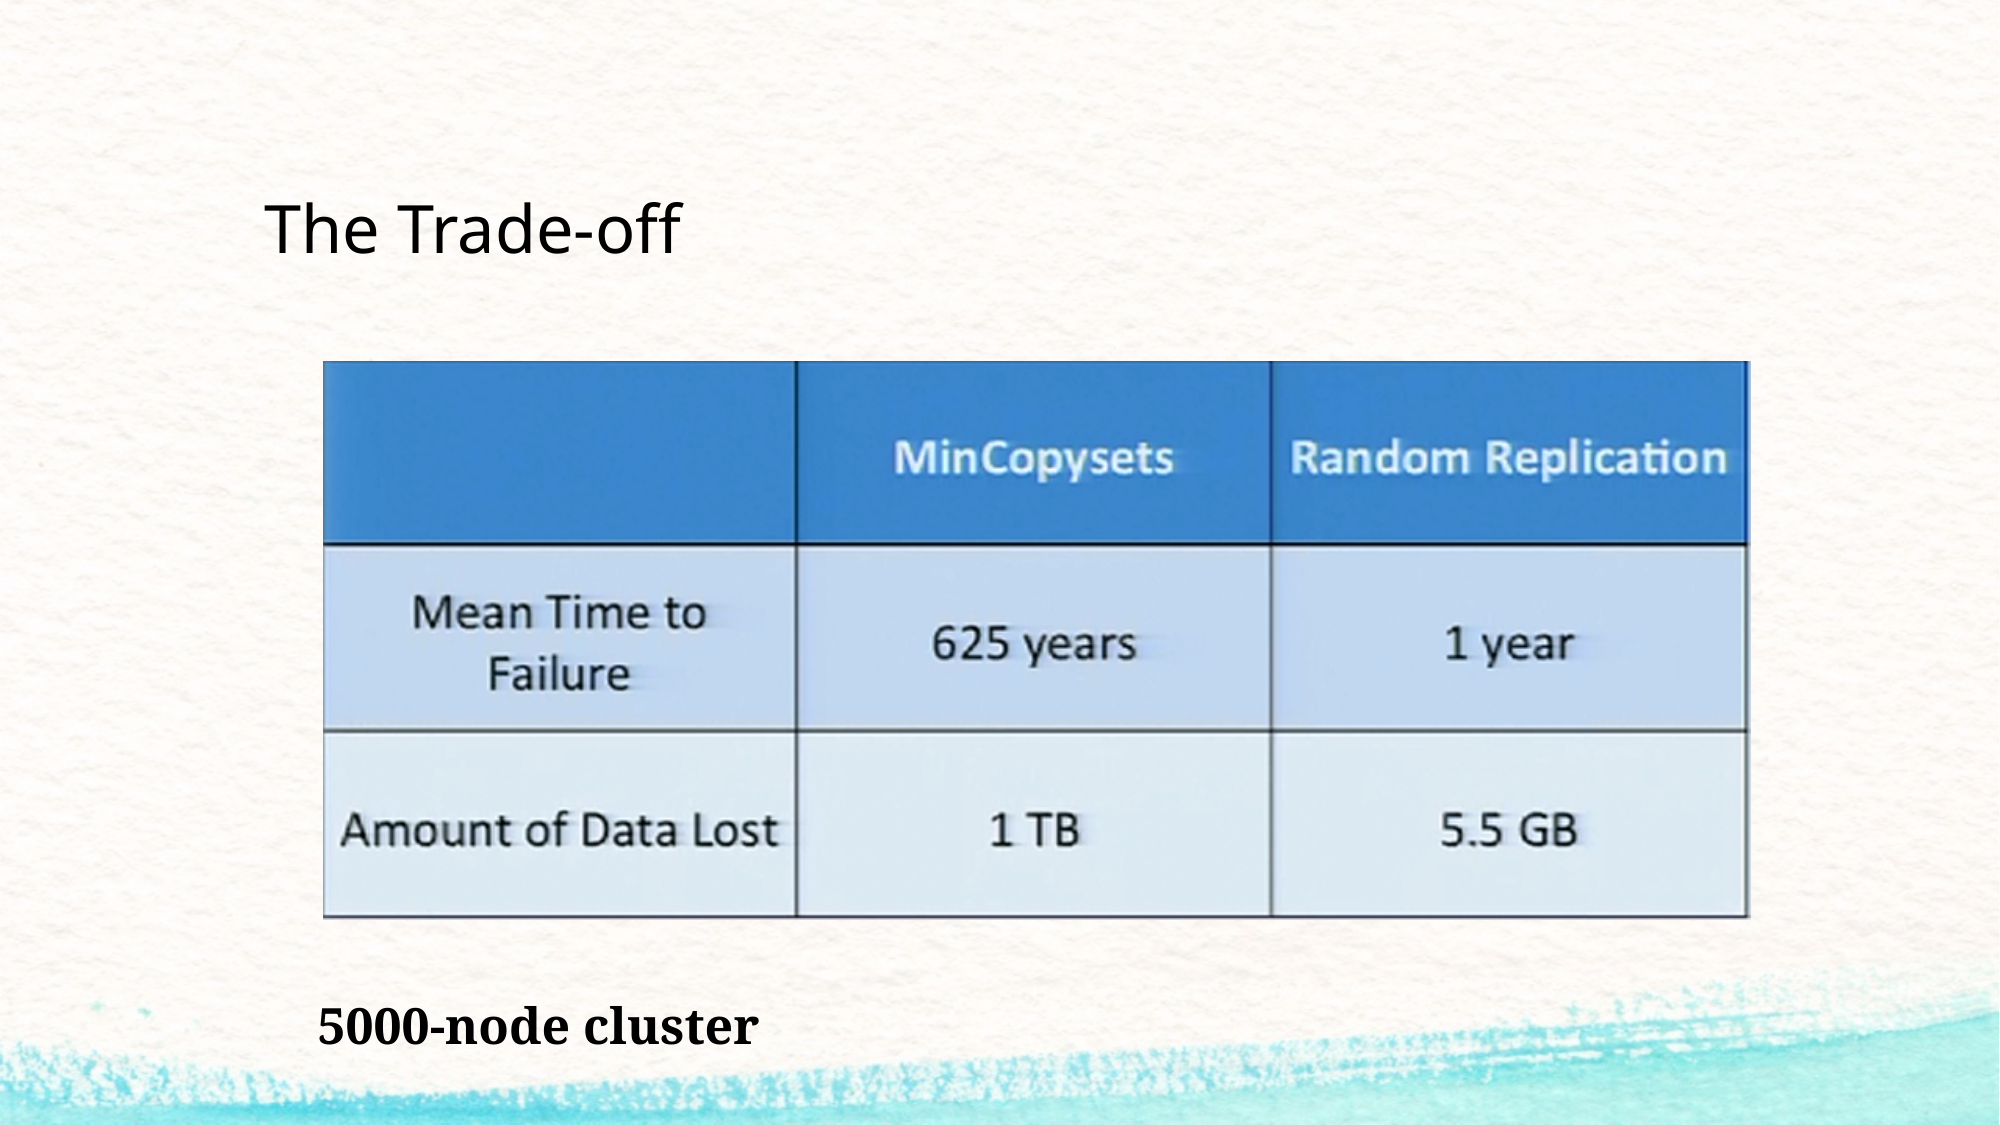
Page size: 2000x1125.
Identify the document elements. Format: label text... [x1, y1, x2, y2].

picture [0, 0, 2000, 1125]
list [323, 361, 1751, 920]
title The Trade-off [249, 87, 1825, 275]
text_box 5000-node cluster [302, 987, 775, 1063]
